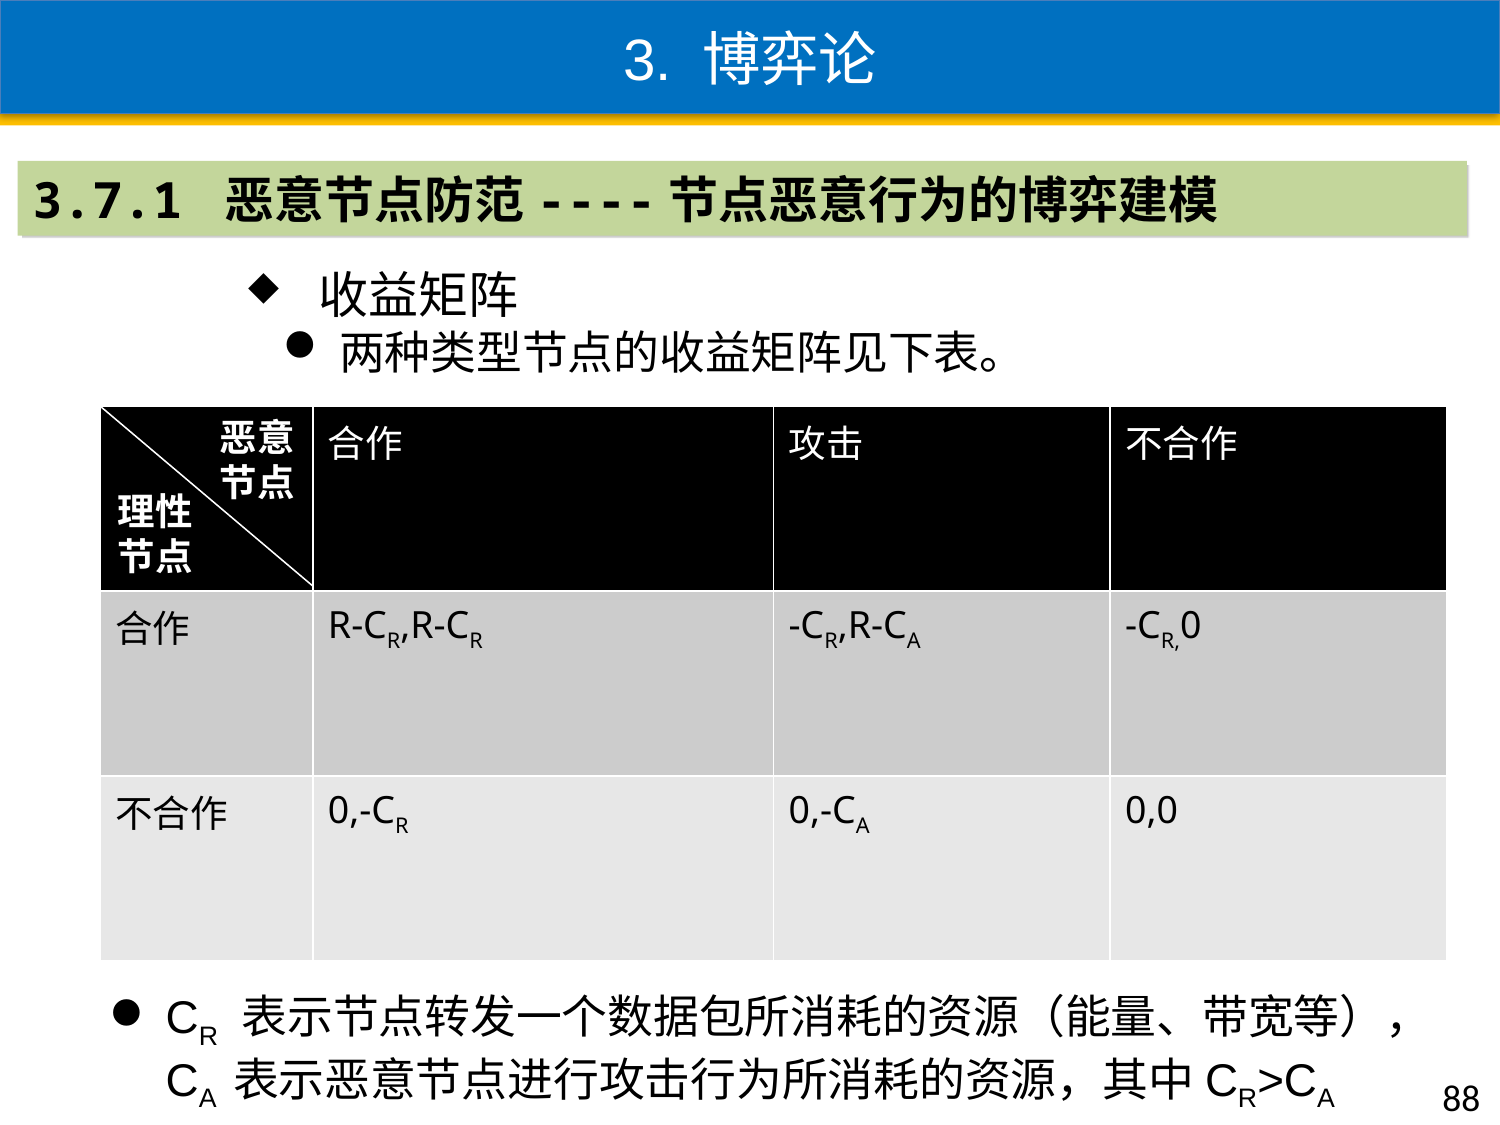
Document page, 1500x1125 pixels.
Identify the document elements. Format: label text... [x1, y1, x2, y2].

text_box 收益矩阵 两种类型节点的收益矩阵见下表。 [230, 255, 1176, 386]
table_cell -CR,R-CA [774, 592, 1109, 775]
table_cell 0,0 [1111, 777, 1446, 960]
text_box CR 表示节点转发一个数据包所消耗的资源（能量、带宽等）， CA 表示恶意节点进行攻击行为所消耗的资源，其中CR>CA [56, 980, 1471, 1121]
text_box 3. 博弈论 [0, 0, 1500, 114]
table_cell 不合作 [101, 777, 312, 960]
table_cell 合作 [101, 595, 312, 775]
text_box 3.7.1 恶意节点防范----节点恶意行为的博弈建模 [17, 160, 1467, 236]
table_cell R-CR,R-CR [314, 592, 773, 775]
table_header 攻击 [774, 407, 1109, 590]
text_box 88 [1427, 1066, 1499, 1125]
table_cell -CR,0 [1111, 592, 1446, 775]
table_header 合作 [315, 407, 773, 590]
table_cell 0,-CR [314, 777, 773, 960]
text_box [100, 406, 314, 587]
table_cell 0,-CA [774, 777, 1109, 960]
table_header 不合作 [1111, 407, 1446, 590]
